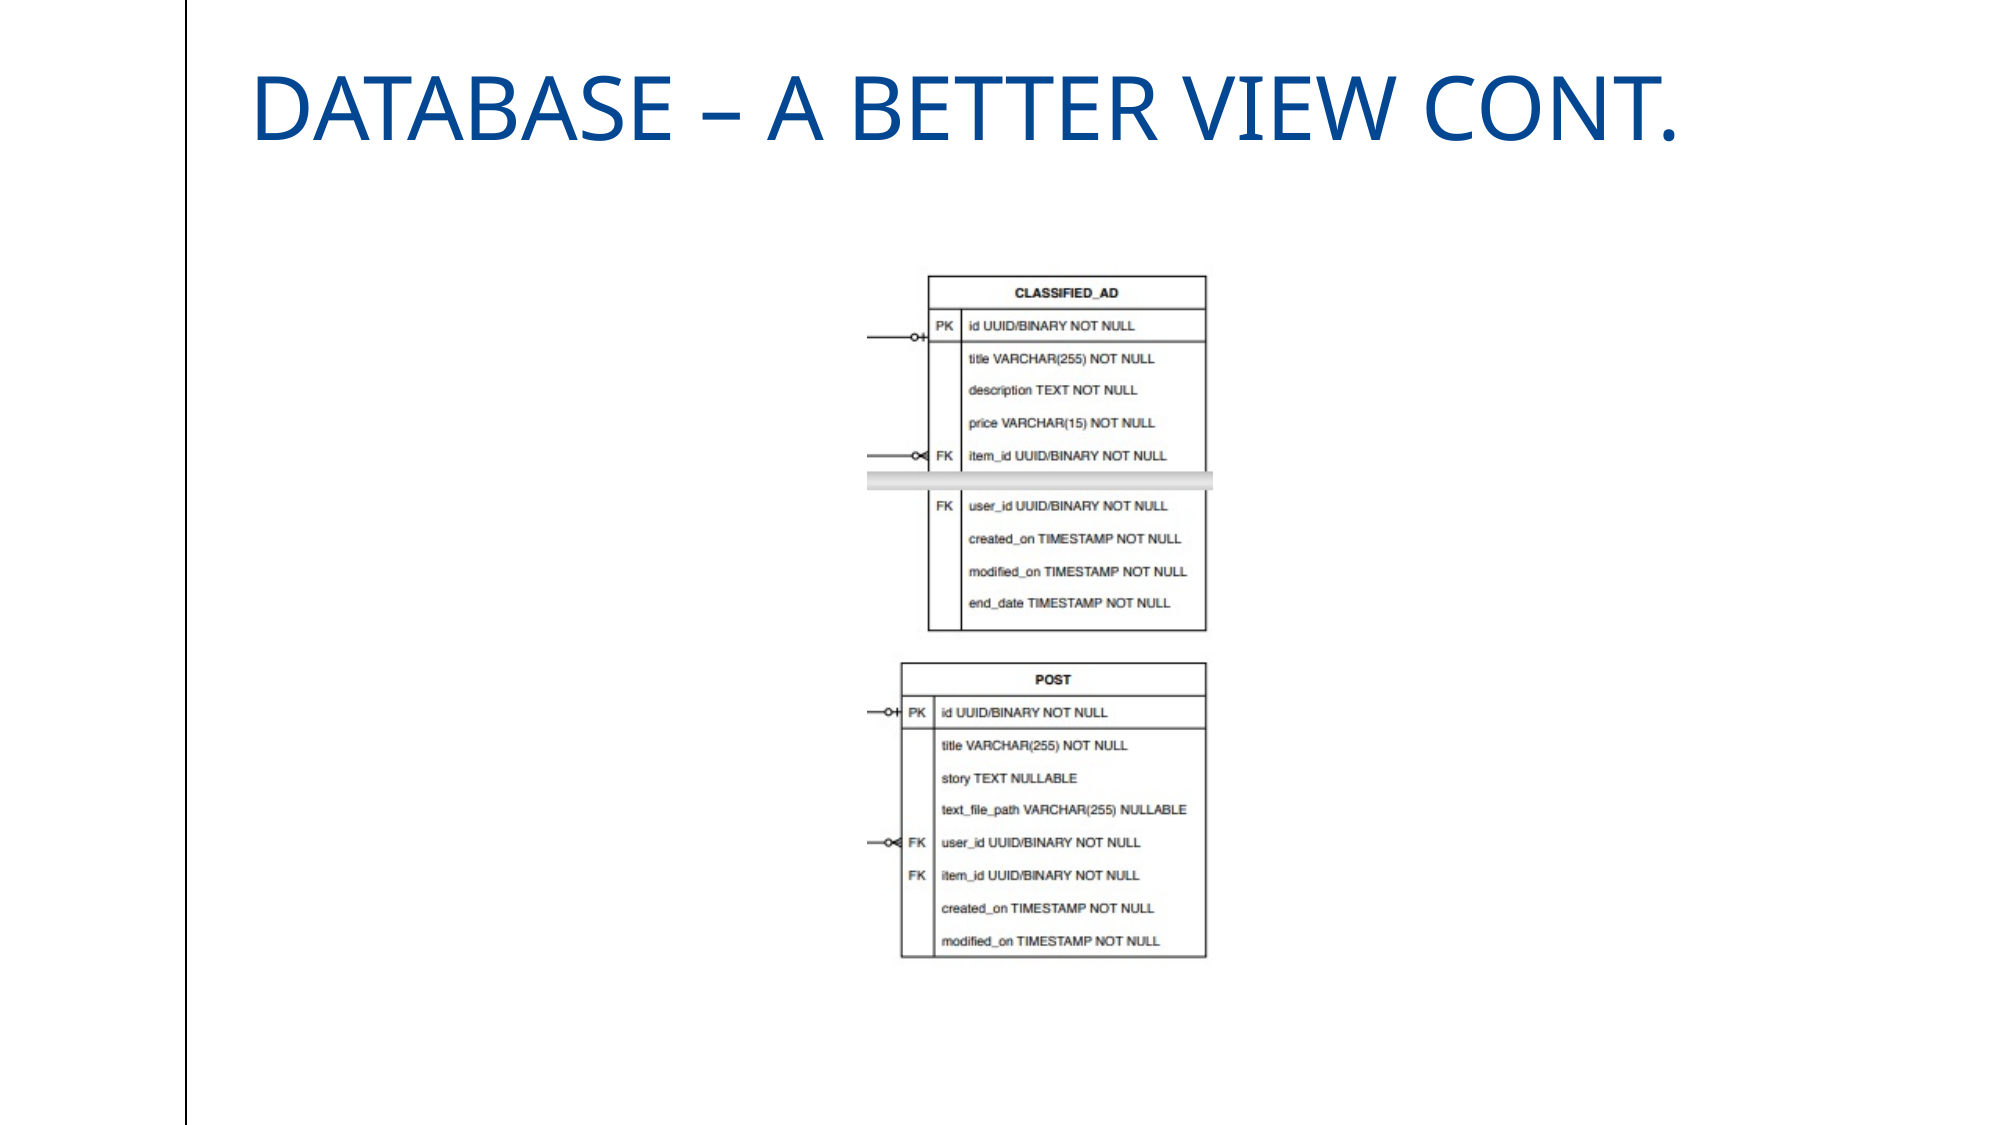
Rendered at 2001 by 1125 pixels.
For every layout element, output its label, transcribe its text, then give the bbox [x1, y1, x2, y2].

picture [867, 265, 1213, 968]
title Database – a better view cont. [249, 55, 1943, 168]
